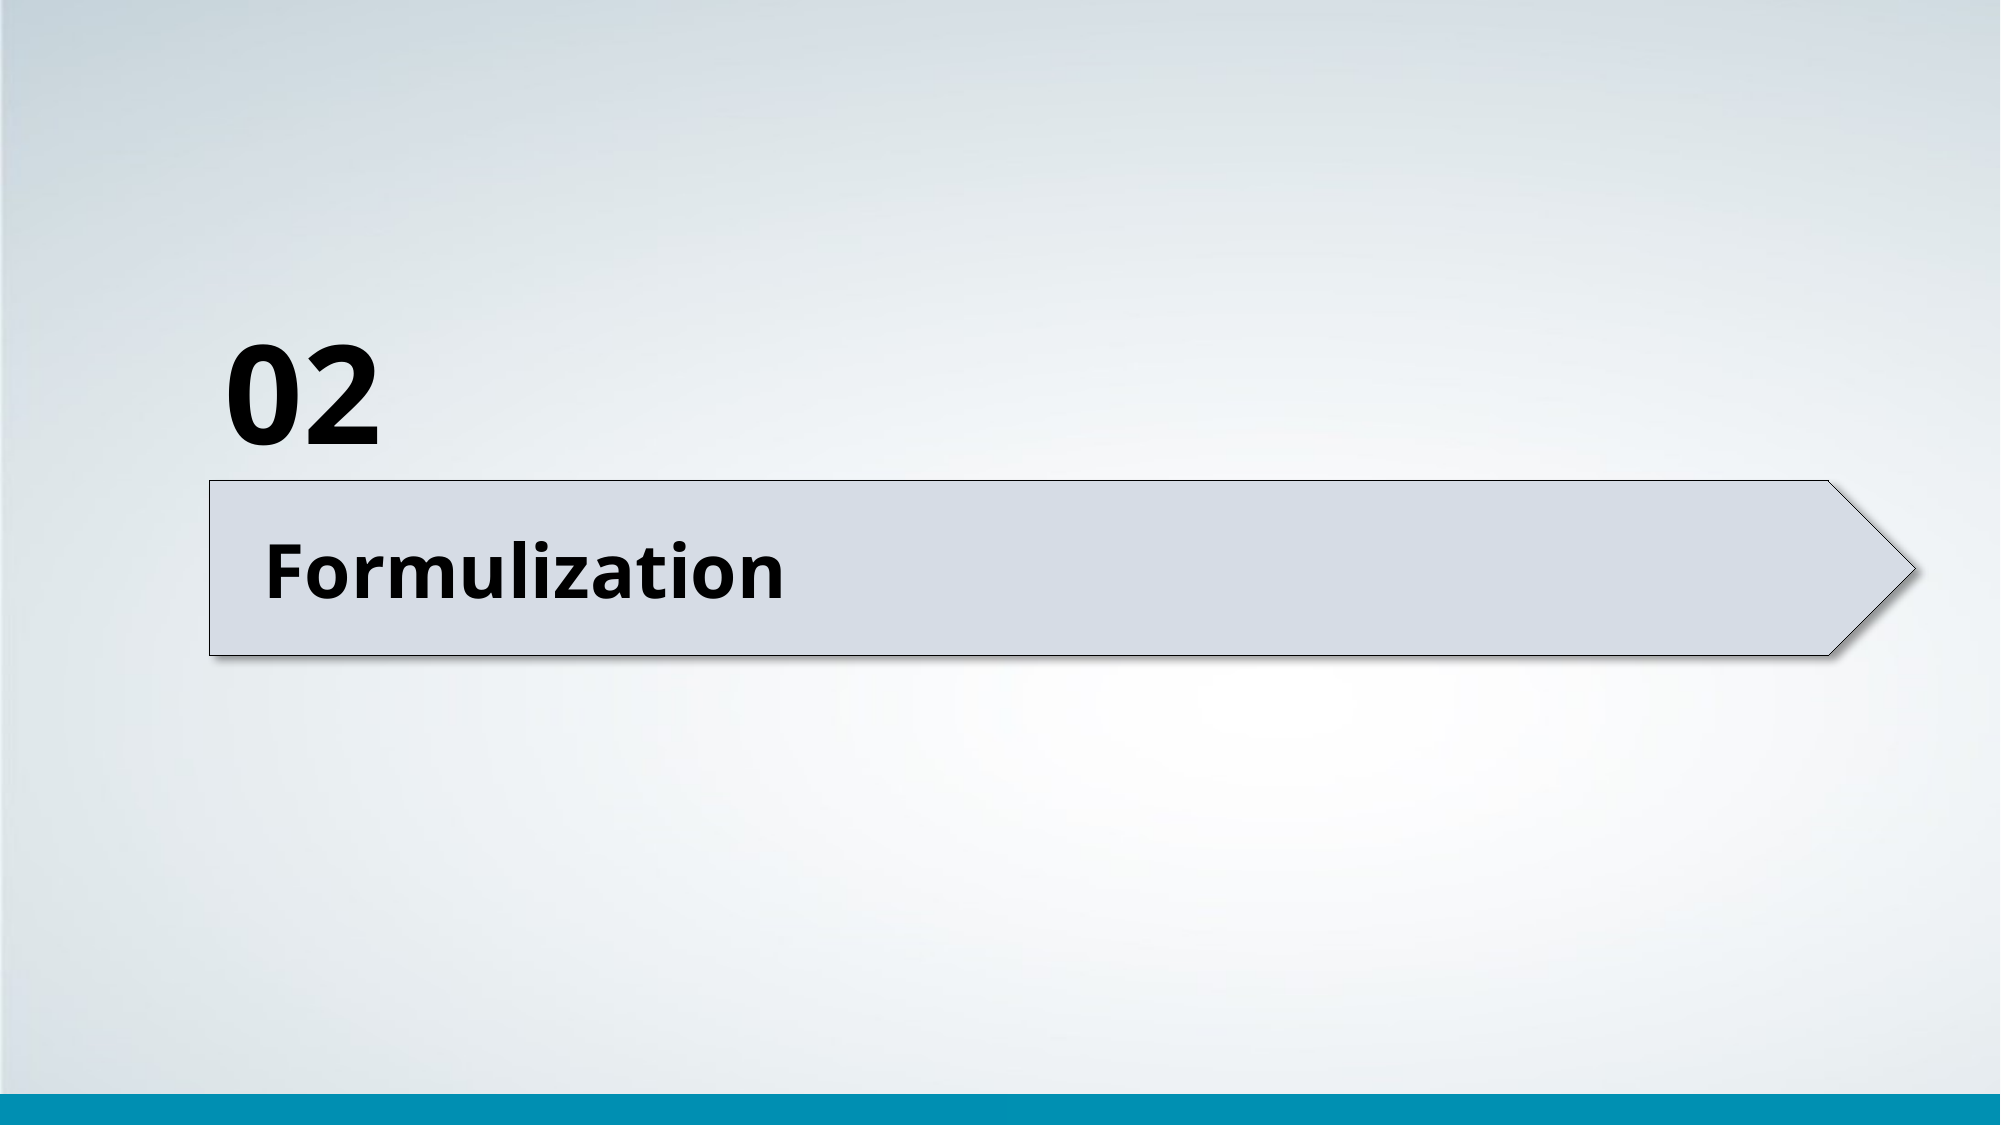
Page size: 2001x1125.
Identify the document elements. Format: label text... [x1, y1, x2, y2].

picture [0, 0, 2001, 1093]
text_box [0, 1094, 2000, 1125]
text_box 02 [209, 299, 1210, 479]
text_box Formulization [209, 480, 1916, 656]
